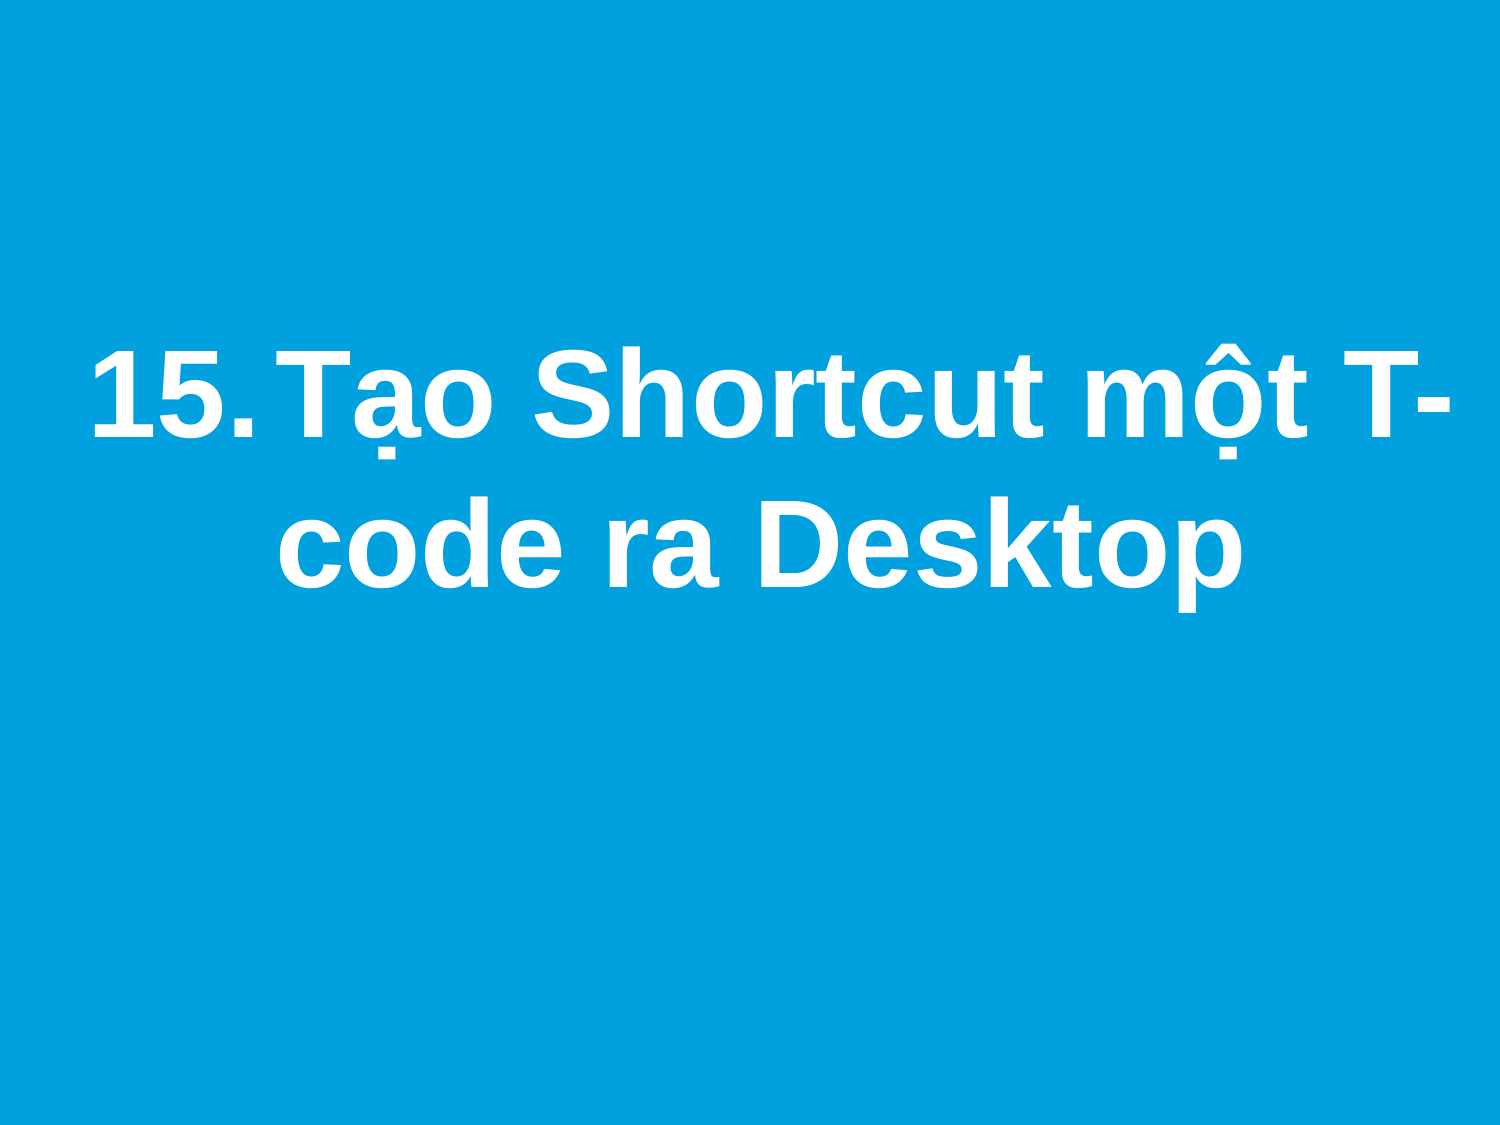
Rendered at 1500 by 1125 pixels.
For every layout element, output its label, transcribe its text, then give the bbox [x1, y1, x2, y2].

title Tạo Shortcut một T-code ra Desktop [87, 312, 1468, 613]
